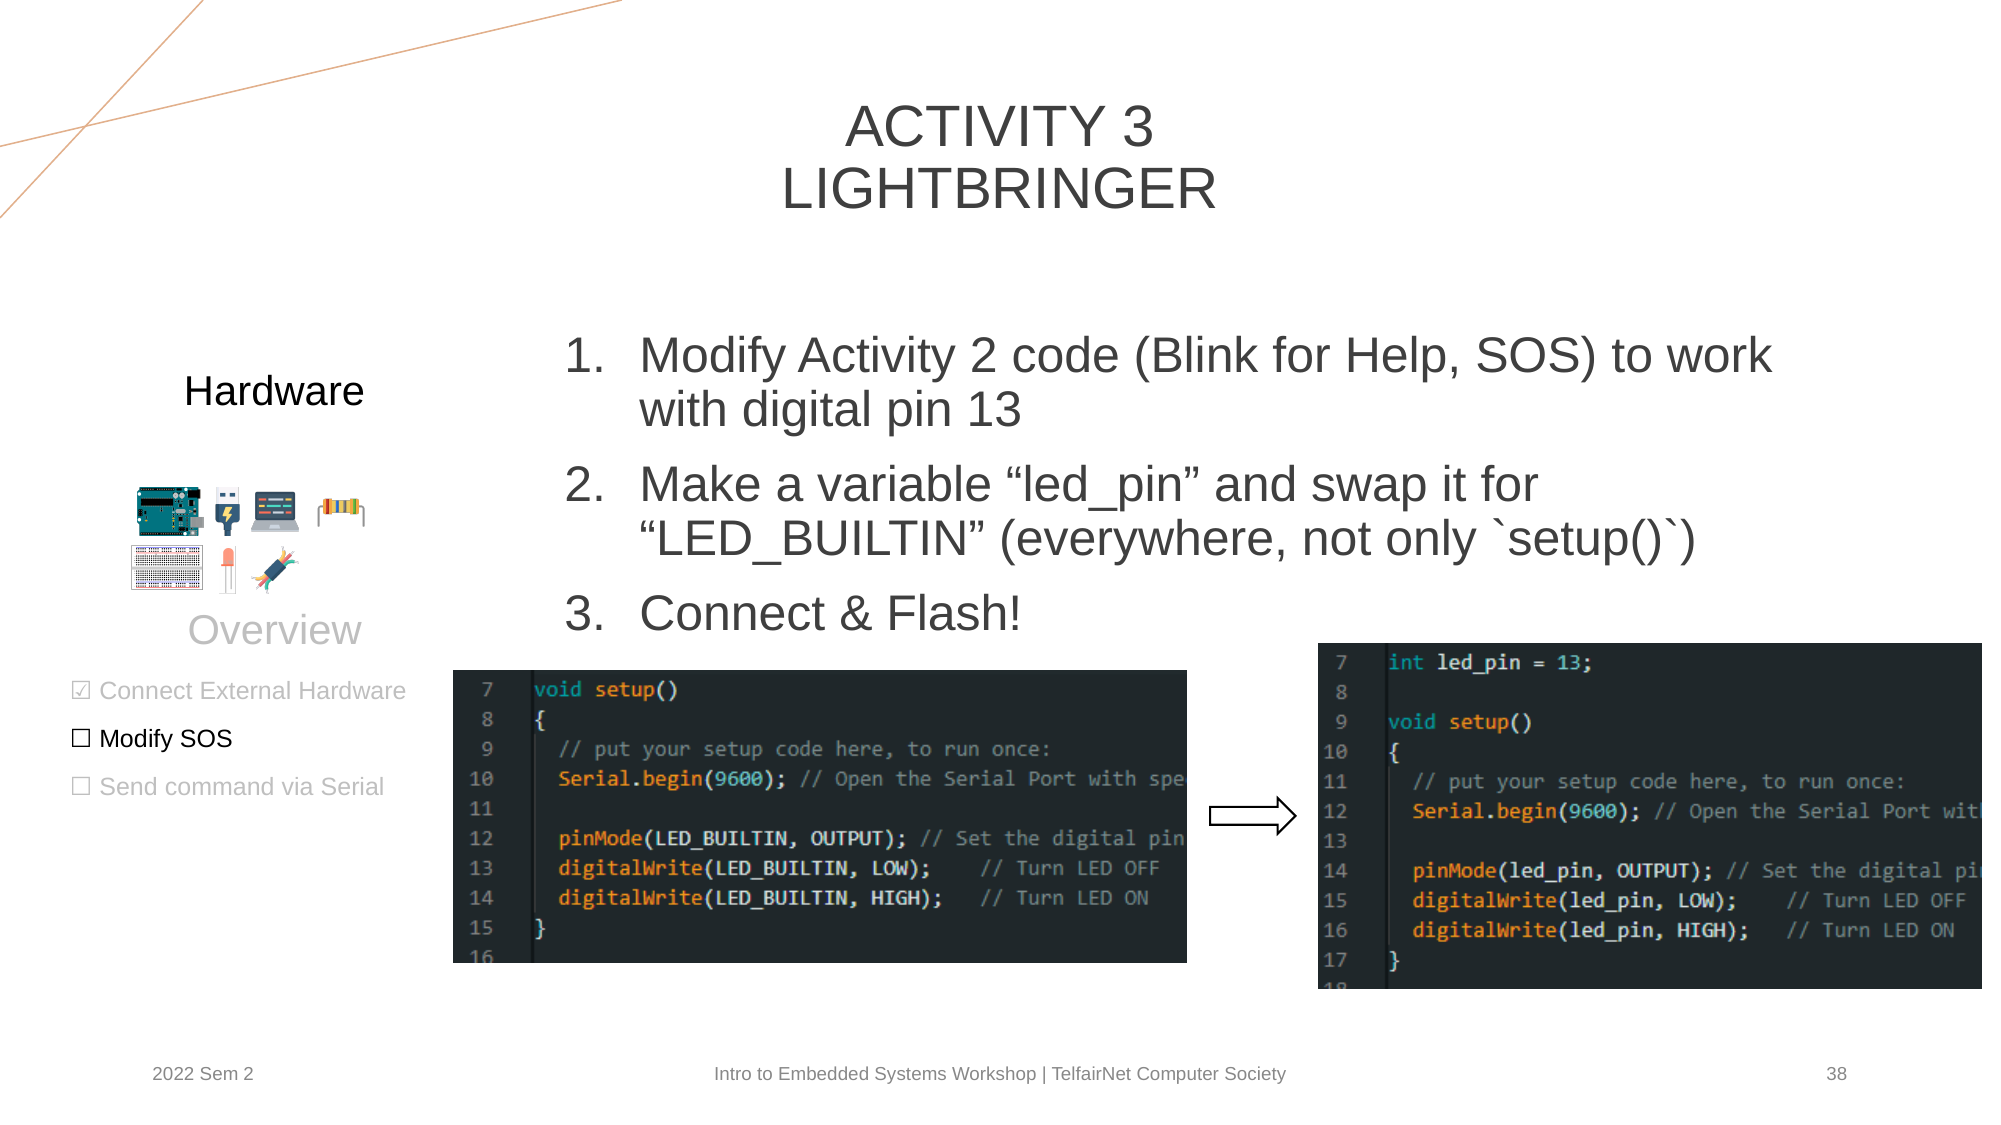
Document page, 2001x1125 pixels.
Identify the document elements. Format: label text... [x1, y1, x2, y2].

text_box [69, 600, 480, 1019]
text_box ACTIVITY 3 LIGHTBRINGER [309, 49, 1691, 268]
picture [1318, 642, 1982, 989]
text_box [564, 321, 1863, 1019]
slide_number 2022 Sem 2 [137, 1042, 588, 1103]
footer Intro to Embedded Systems Workshop | TelfairNet Computer Society [662, 1042, 1338, 1103]
slide_number 38 [1412, 1042, 1863, 1103]
text_box Hardware [122, 362, 427, 423]
picture [94, 487, 299, 626]
text_box [1210, 798, 1296, 834]
picture [250, 546, 299, 595]
picture [453, 669, 1188, 963]
picture [317, 488, 365, 537]
